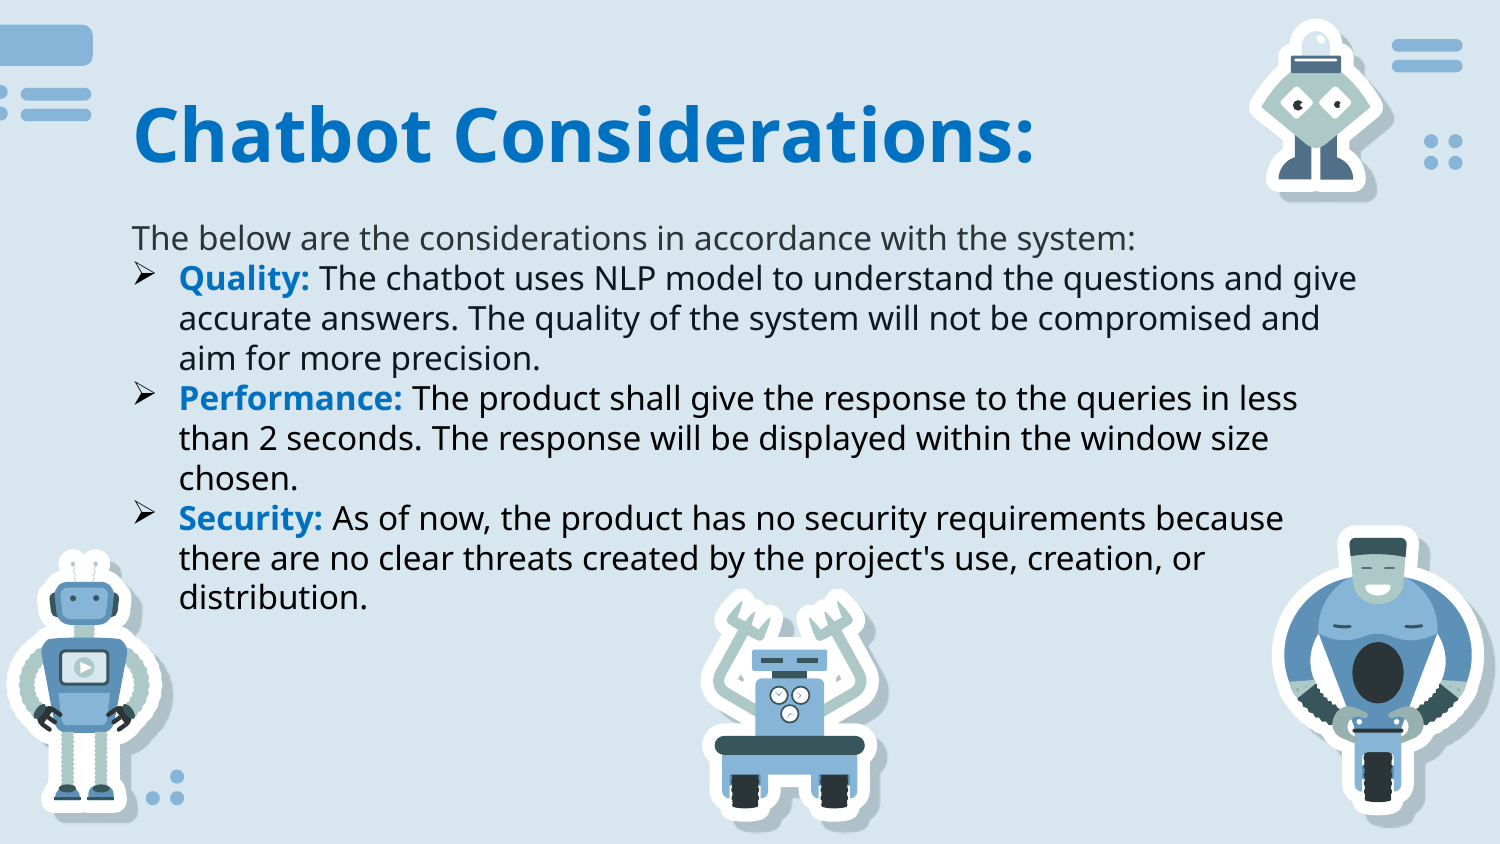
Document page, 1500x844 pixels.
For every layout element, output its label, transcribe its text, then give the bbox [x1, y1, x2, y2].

text_box The below are the considerations in accordance with the system: Quality: The chatbot uses NLP model to understand the questions and give accurate answers. The quality of the system will not be compromised and aim for more precision. Performance: The product shall give the response to the queries in less than 2 seconds. The response will be displayed within the window size chosen. Security: As of now, the product has no security requirements because there are no clear threats created by the project's use, creation, or distribution. [116, 202, 1383, 581]
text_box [710, 600, 870, 810]
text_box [1283, 537, 1473, 804]
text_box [1261, 30, 1371, 180]
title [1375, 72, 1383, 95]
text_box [18, 561, 151, 801]
title Chatbot Considerations: [116, 72, 1279, 195]
title Chatbot Considerations: [1375, 135, 1383, 195]
